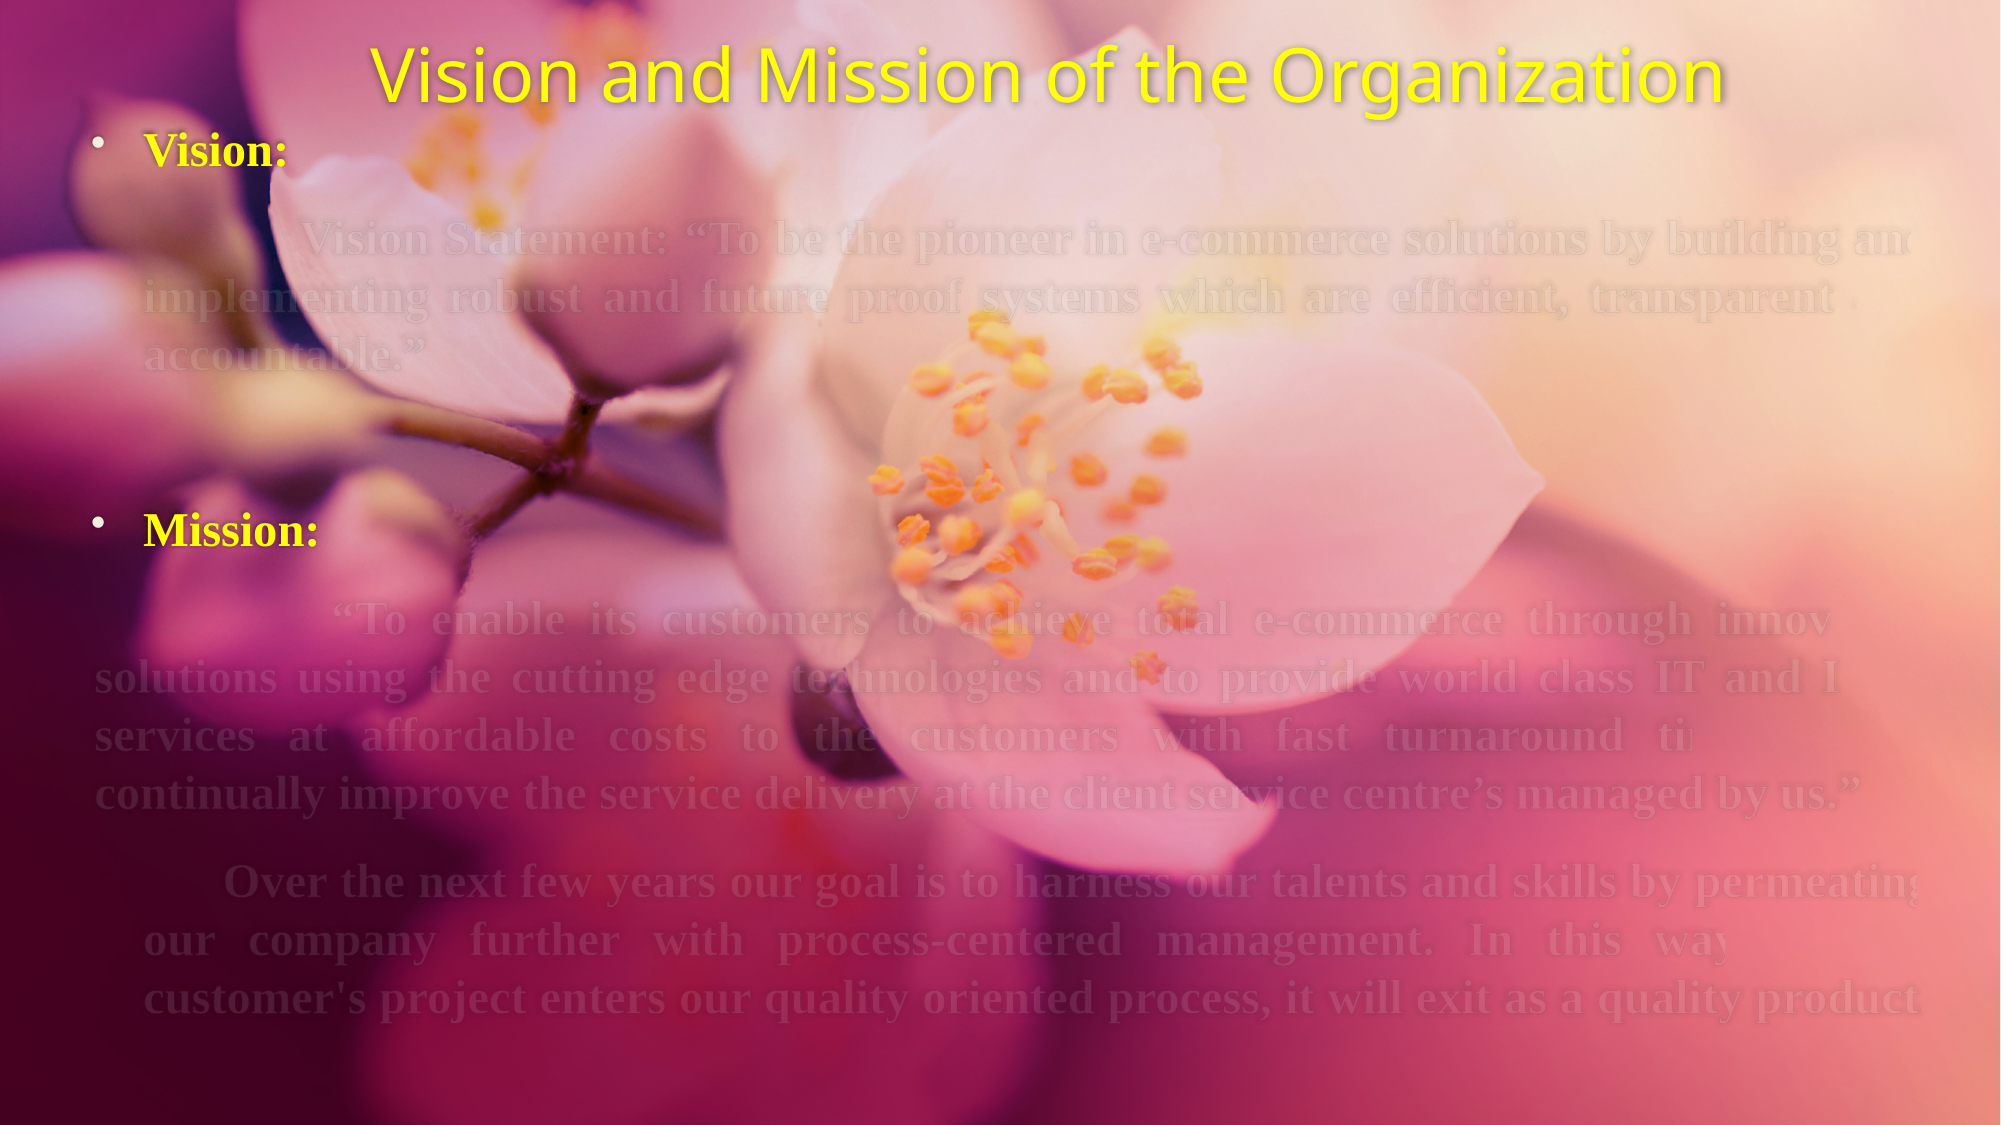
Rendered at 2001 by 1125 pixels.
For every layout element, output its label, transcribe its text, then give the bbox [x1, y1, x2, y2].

list Vision: Vision Statement: “To be the pioneer in e-commerce solutions by building and implementing robust and future proof systems which are efficient, transparent and accountable.” Mission: “To enable its customers to achieve total e-commerce through innovative solutions using the cutting edge technologies and to provide world class IT and ITES services at affordable costs to the customers with fast turnaround time and to continually improve the service delivery at the client service centre’s managed by us.” Over the next few years our goal is to harness our talents and skills by permeating our company further with process-centered management. In this way, once a customer's project enters our quality oriented process, it will exit as a quality product. [73, 110, 1949, 1083]
picture [0, 0, 2001, 1125]
title Vision and Mission of the Organization [227, 0, 1852, 105]
